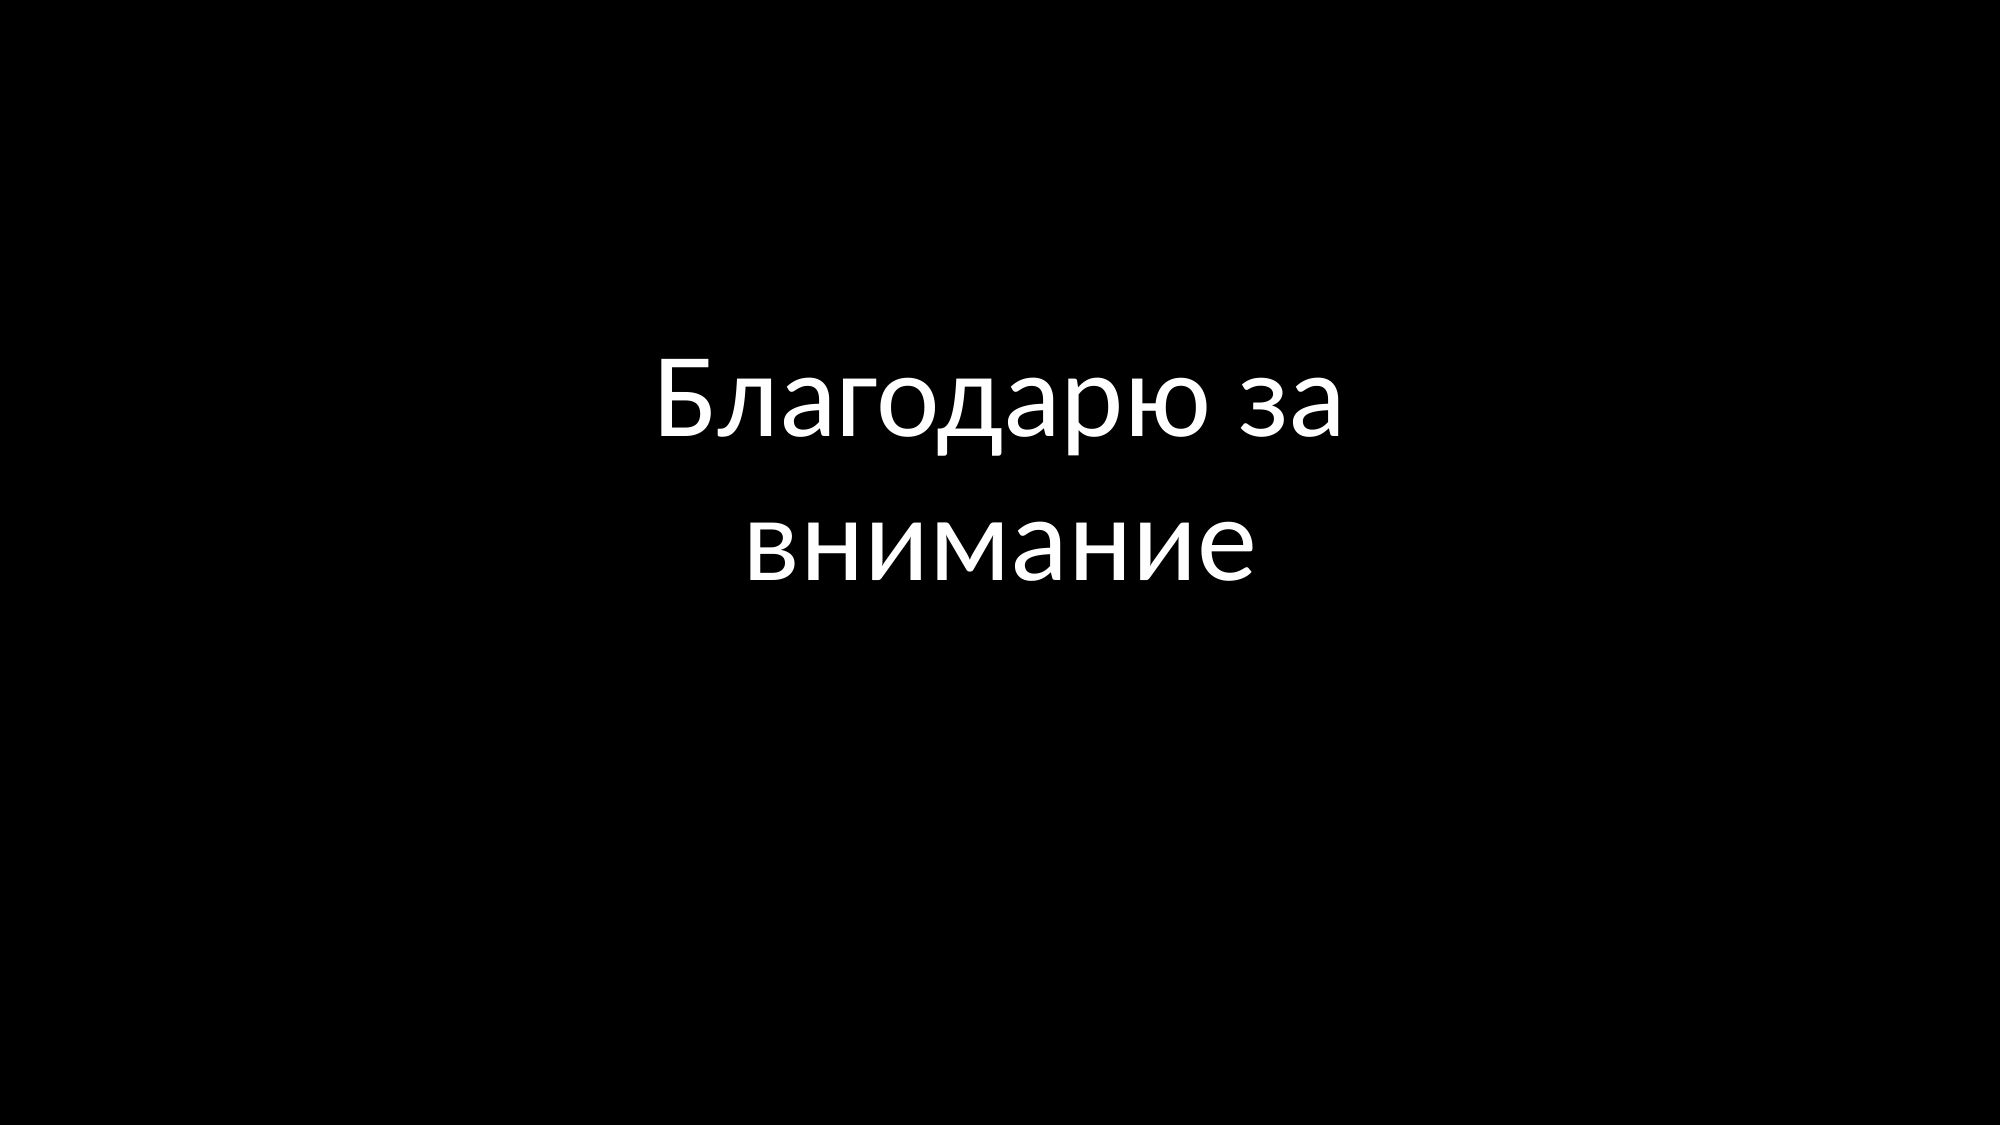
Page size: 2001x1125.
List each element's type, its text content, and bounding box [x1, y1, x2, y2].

text_box Благодарю за внимание [543, 308, 1457, 612]
